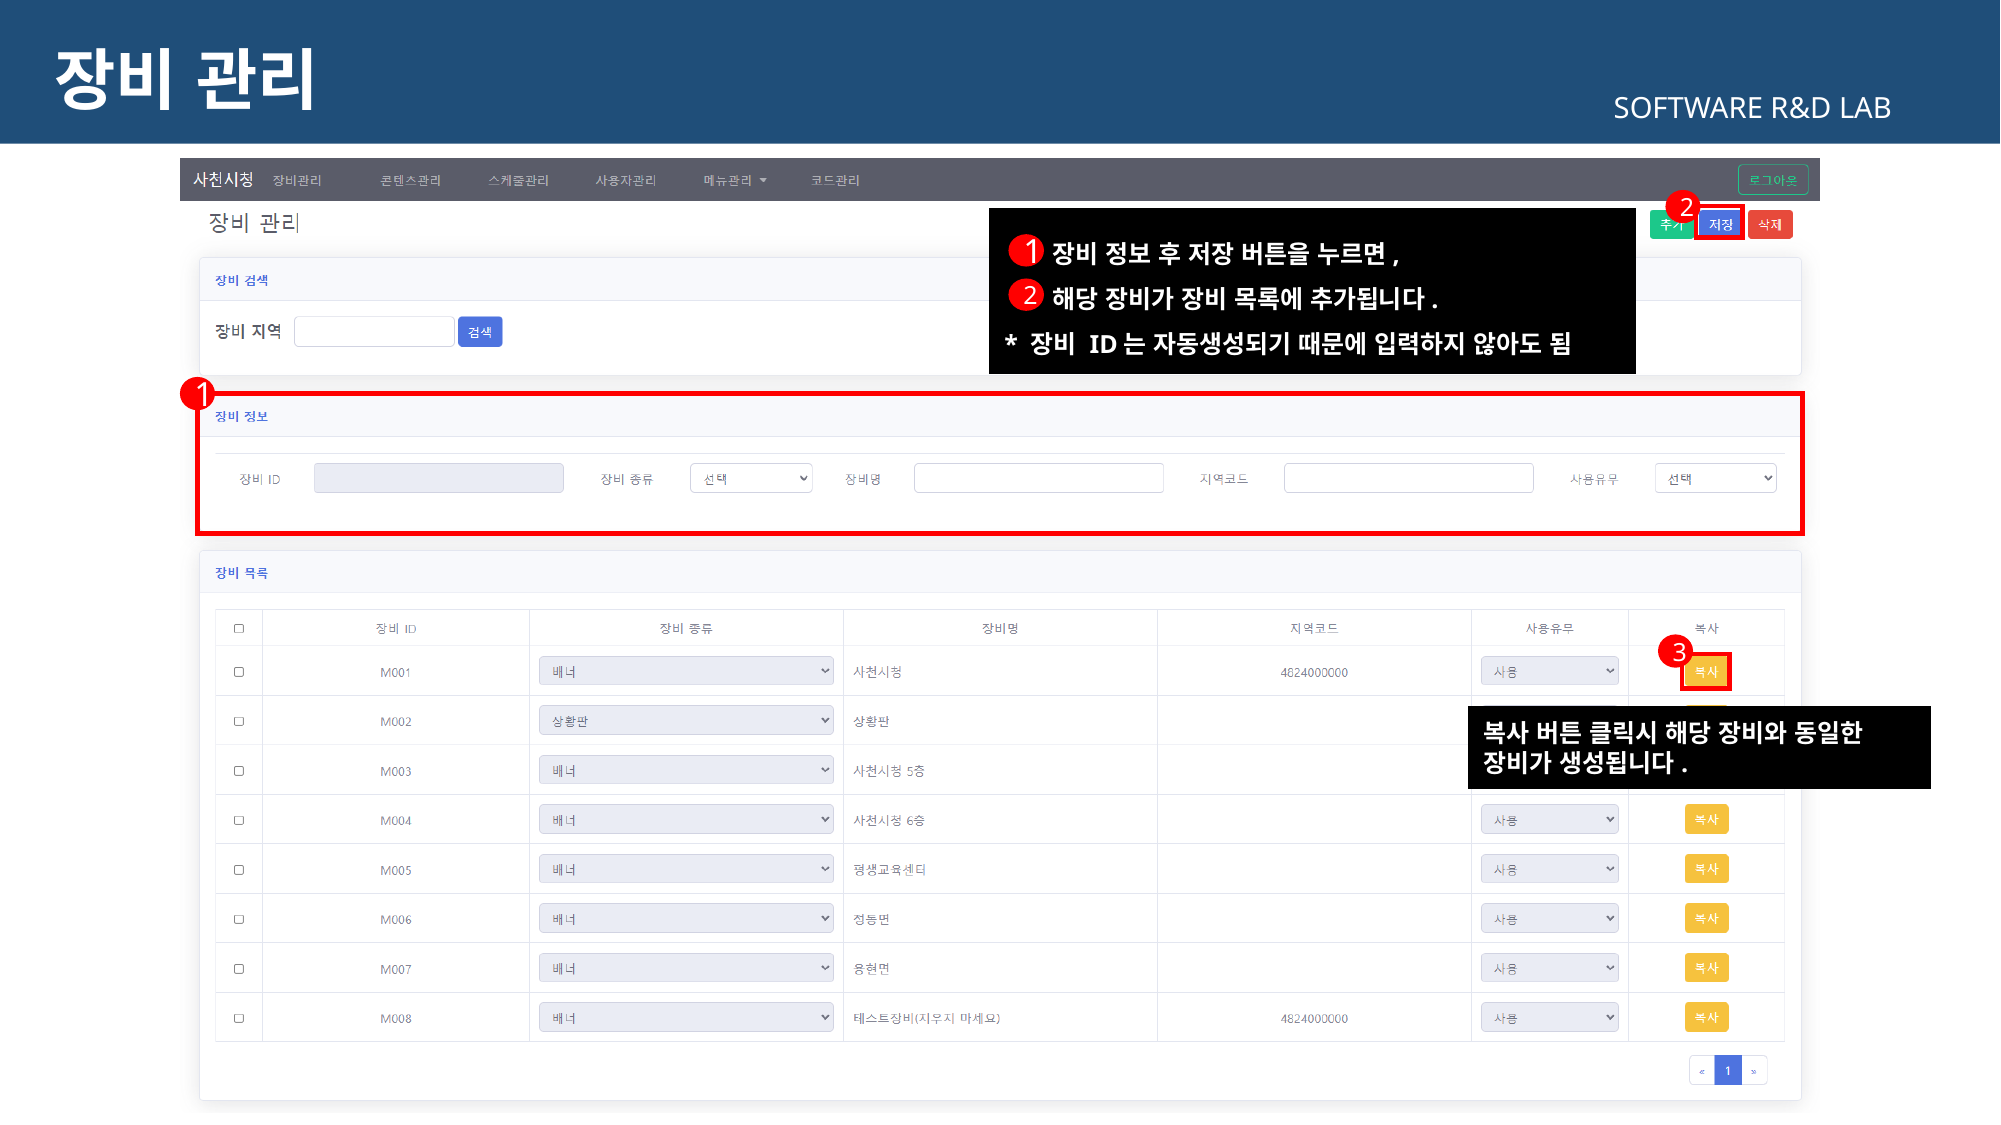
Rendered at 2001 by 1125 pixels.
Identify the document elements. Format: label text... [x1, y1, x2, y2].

text_box SOFTWARE R&D LAB [1598, 82, 1977, 133]
picture [180, 158, 1820, 1113]
text_box 복사 버튼 클릭시 해당 장비와 동일한 장비가 생성됩니다. [1820, 706, 1931, 789]
text_box [0, 0, 2000, 144]
text_box 장비 관리 [39, 31, 1430, 126]
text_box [989, 209, 1635, 373]
